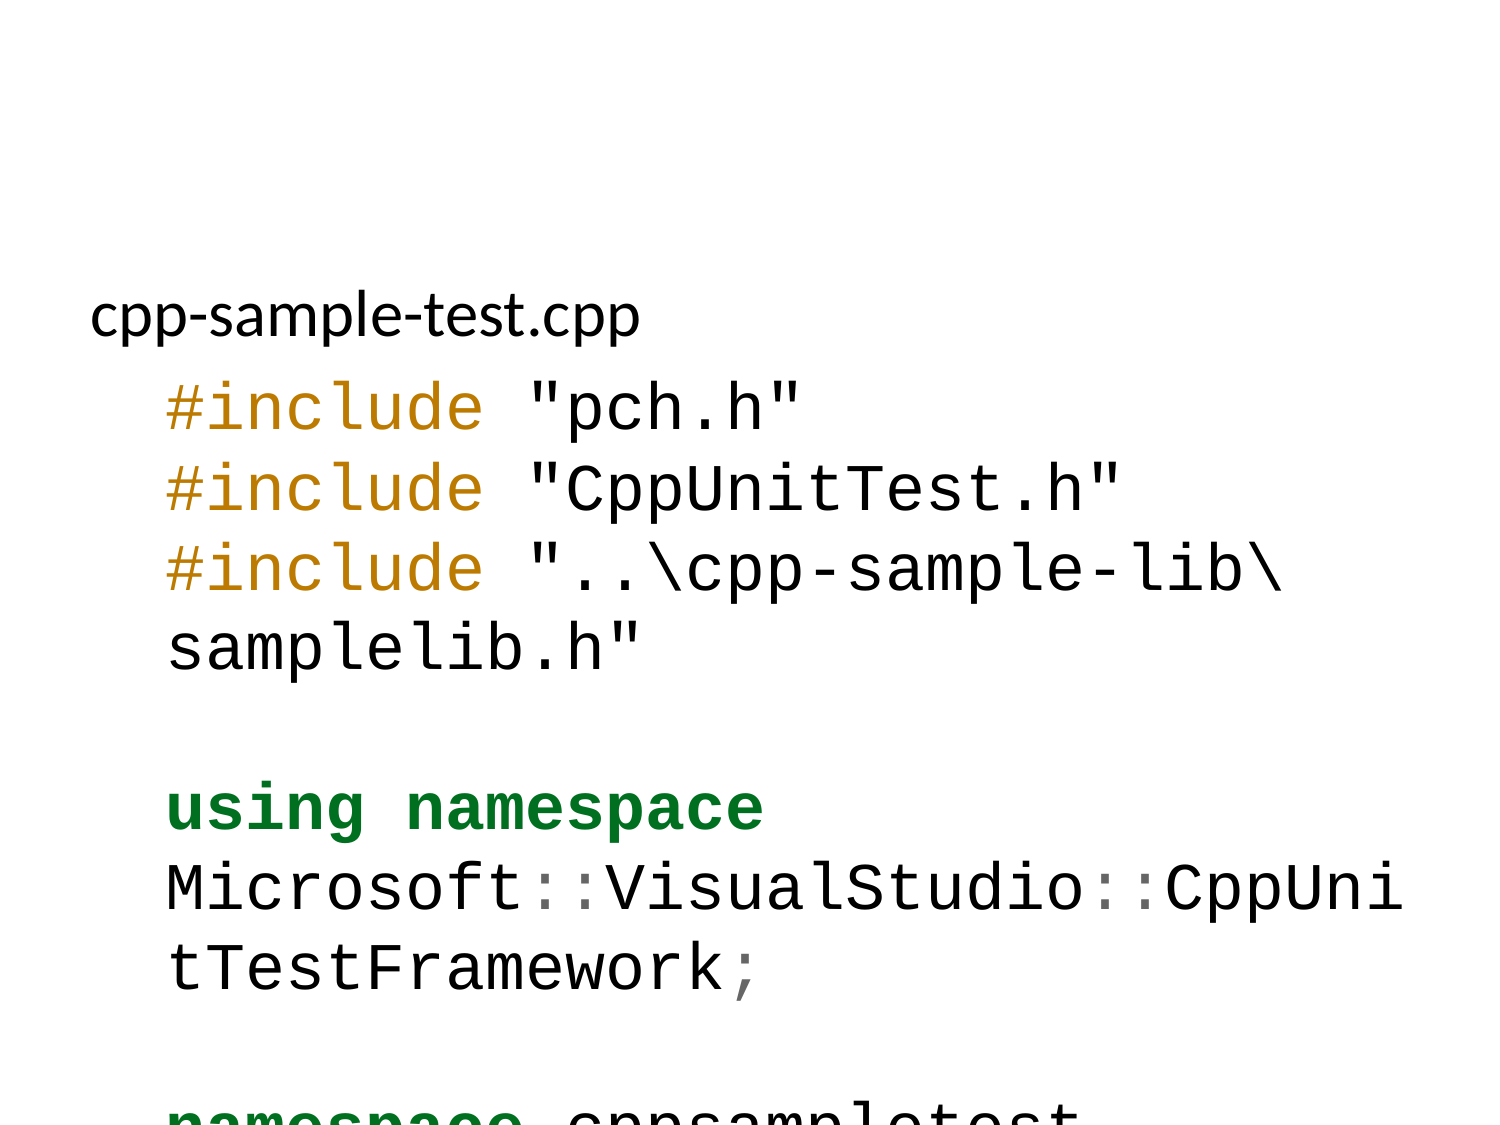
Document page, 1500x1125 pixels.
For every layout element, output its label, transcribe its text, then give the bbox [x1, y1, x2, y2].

list cpp-sample-test.cpp #include "pch.h" #include "CppUnitTest.h" #include "..\cpp-sample-lib\samplelib.h" using namespace Microsoft::VisualStudio::CppUnitTestFramework; namespace cppsampletest { TEST_CLASS(cppsampletest) { public: TEST_METHOD(TestSumCorrect) { Assert::AreEqual(9, sum(4, 5)); } TEST_METHOD(TestSumInCorrect) { Assert::AreEqual(10, sum(4, 5)); } }; } [75, 262, 1425, 1005]
